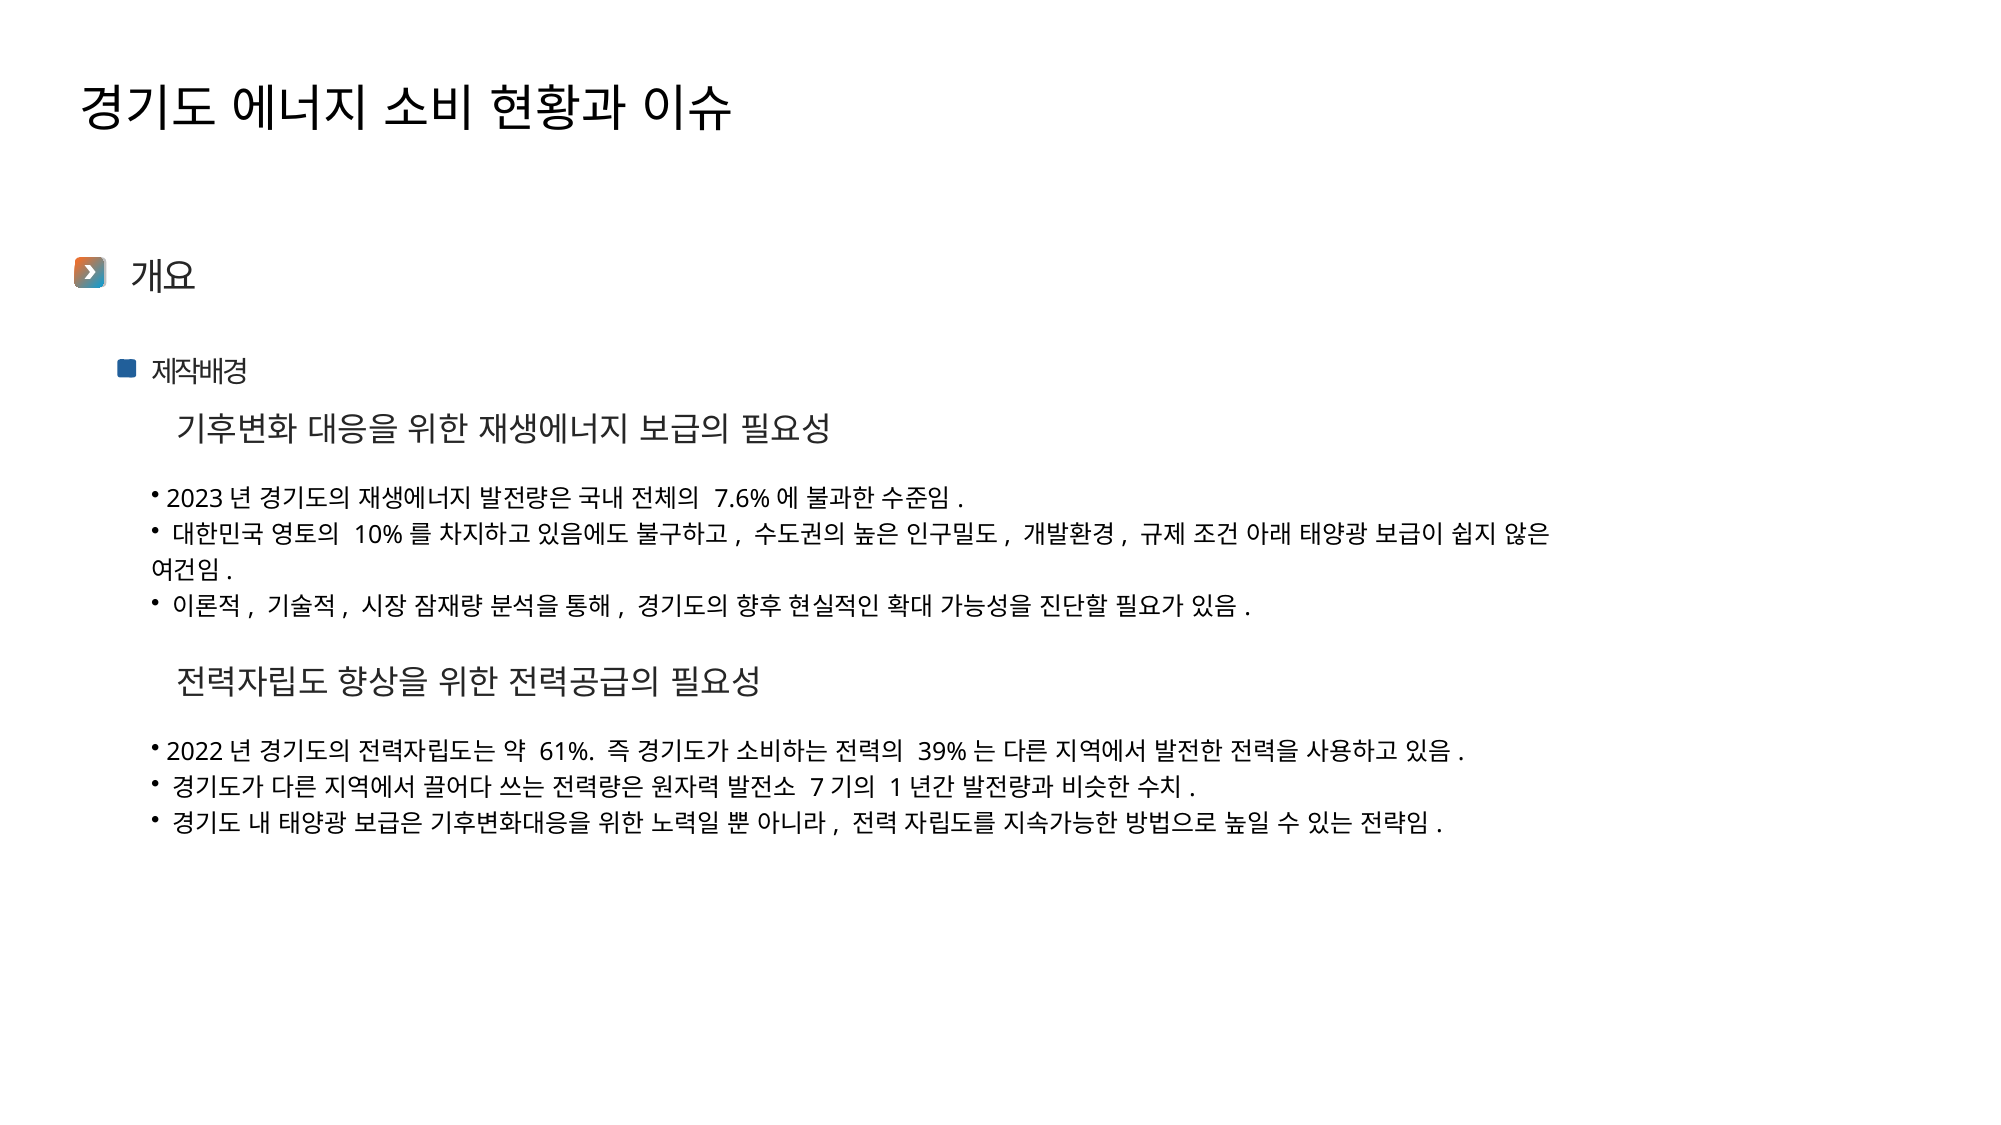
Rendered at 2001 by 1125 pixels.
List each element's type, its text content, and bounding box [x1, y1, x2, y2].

text_box 기후변화 대응을 위한 재생에너지 보급의 필요성 [161, 381, 1115, 456]
text_box 경기도 에너지 소비 현황과 이슈 [64, 68, 1606, 144]
text_box 전력자립도 향상을 위한 전력공급의 필요성 [161, 633, 1115, 709]
text_box 2023년 경기도의 재생에너지 발전량은 국내 전체의 7.6%에 불과한 수준임. 대한민국 영토의 10%를 차지하고 있음에도 불구하고, 수도권의 높은 인구밀도, 개발환경, 규제 조건 아래 태양광 보급이 쉽지 않은 여건임. 이론적, 기술적, 시장 잠재량 분석을 통해, 경기도의 향후 현실적인 확대 가능성을 진단할 필요가 있음. [136, 469, 1613, 628]
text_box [74, 256, 107, 288]
text_box 개요 [96, 223, 1910, 306]
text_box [116, 358, 137, 378]
text_box 2022년 경기도의 전력자립도는 약 61%. 즉 경기도가 소비하는 전력의 39%는 다른 지역에서 발전한 전력을 사용하고 있음. 경기도가 다른 지역에서 끌어다 쓰는 전력량은 원자력 발전소 7기의 1년간 발전량과 비슷한 수치. 경기도 내 태양광 보급은 기후변화대응을 위한 노력일 뿐 아니라, 전력 자립도를 지속가능한 방법으로 높일 수 있는 전략임. [136, 722, 1613, 845]
text_box 제작배경 [136, 328, 302, 396]
